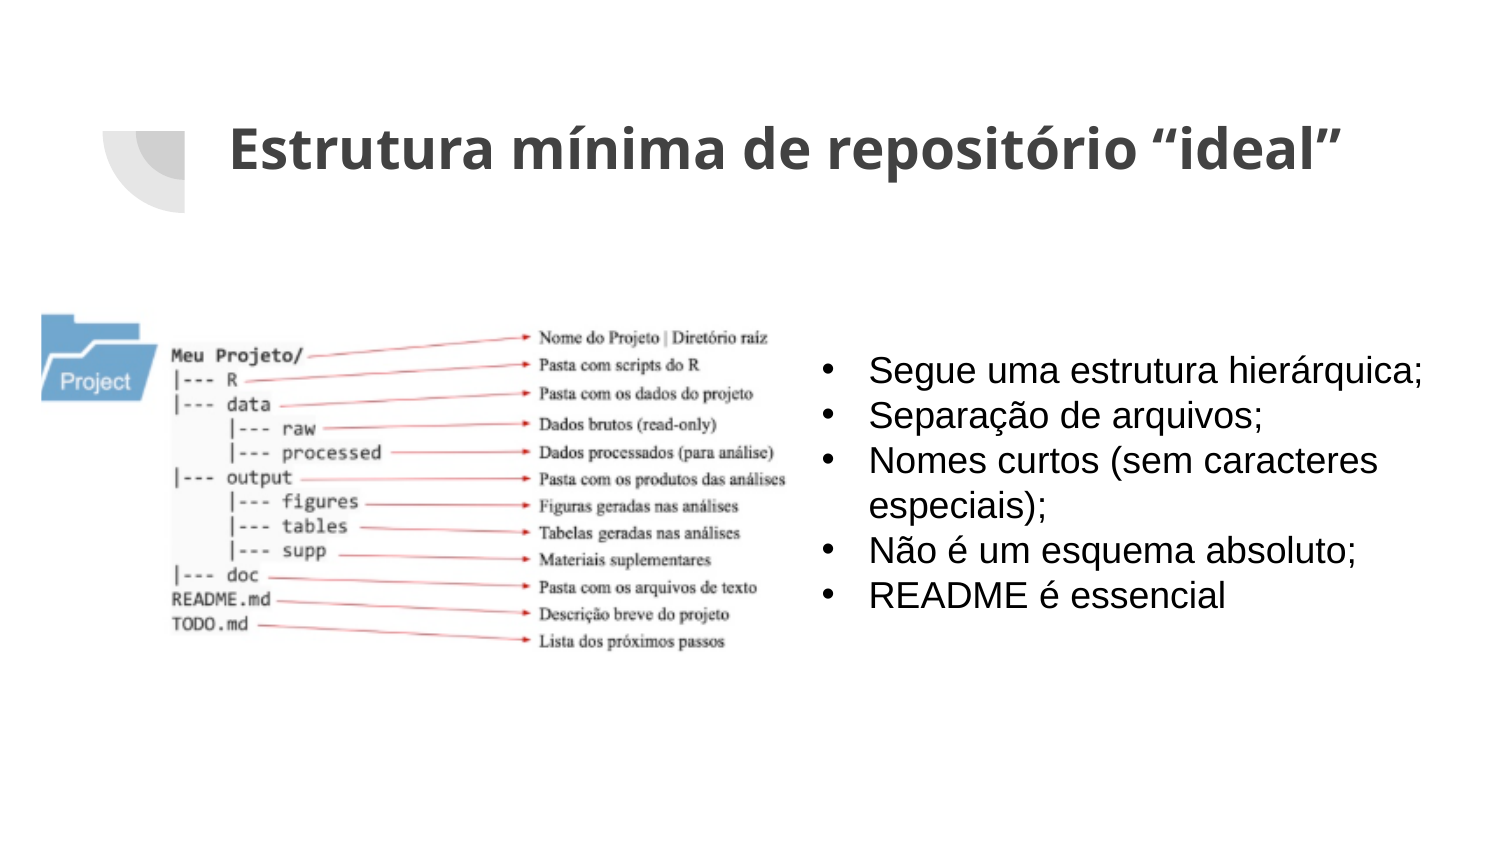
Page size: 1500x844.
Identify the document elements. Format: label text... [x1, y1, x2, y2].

title Estrutura mínima de repositório “ideal” [213, 98, 1368, 263]
picture [41, 295, 818, 697]
text_box Segue uma estrutura hierárquica; Separação de arquivos; Nomes curtos (sem caracteres especiais); Não é um esquema absoluto; README é essencial [822, 338, 1459, 623]
